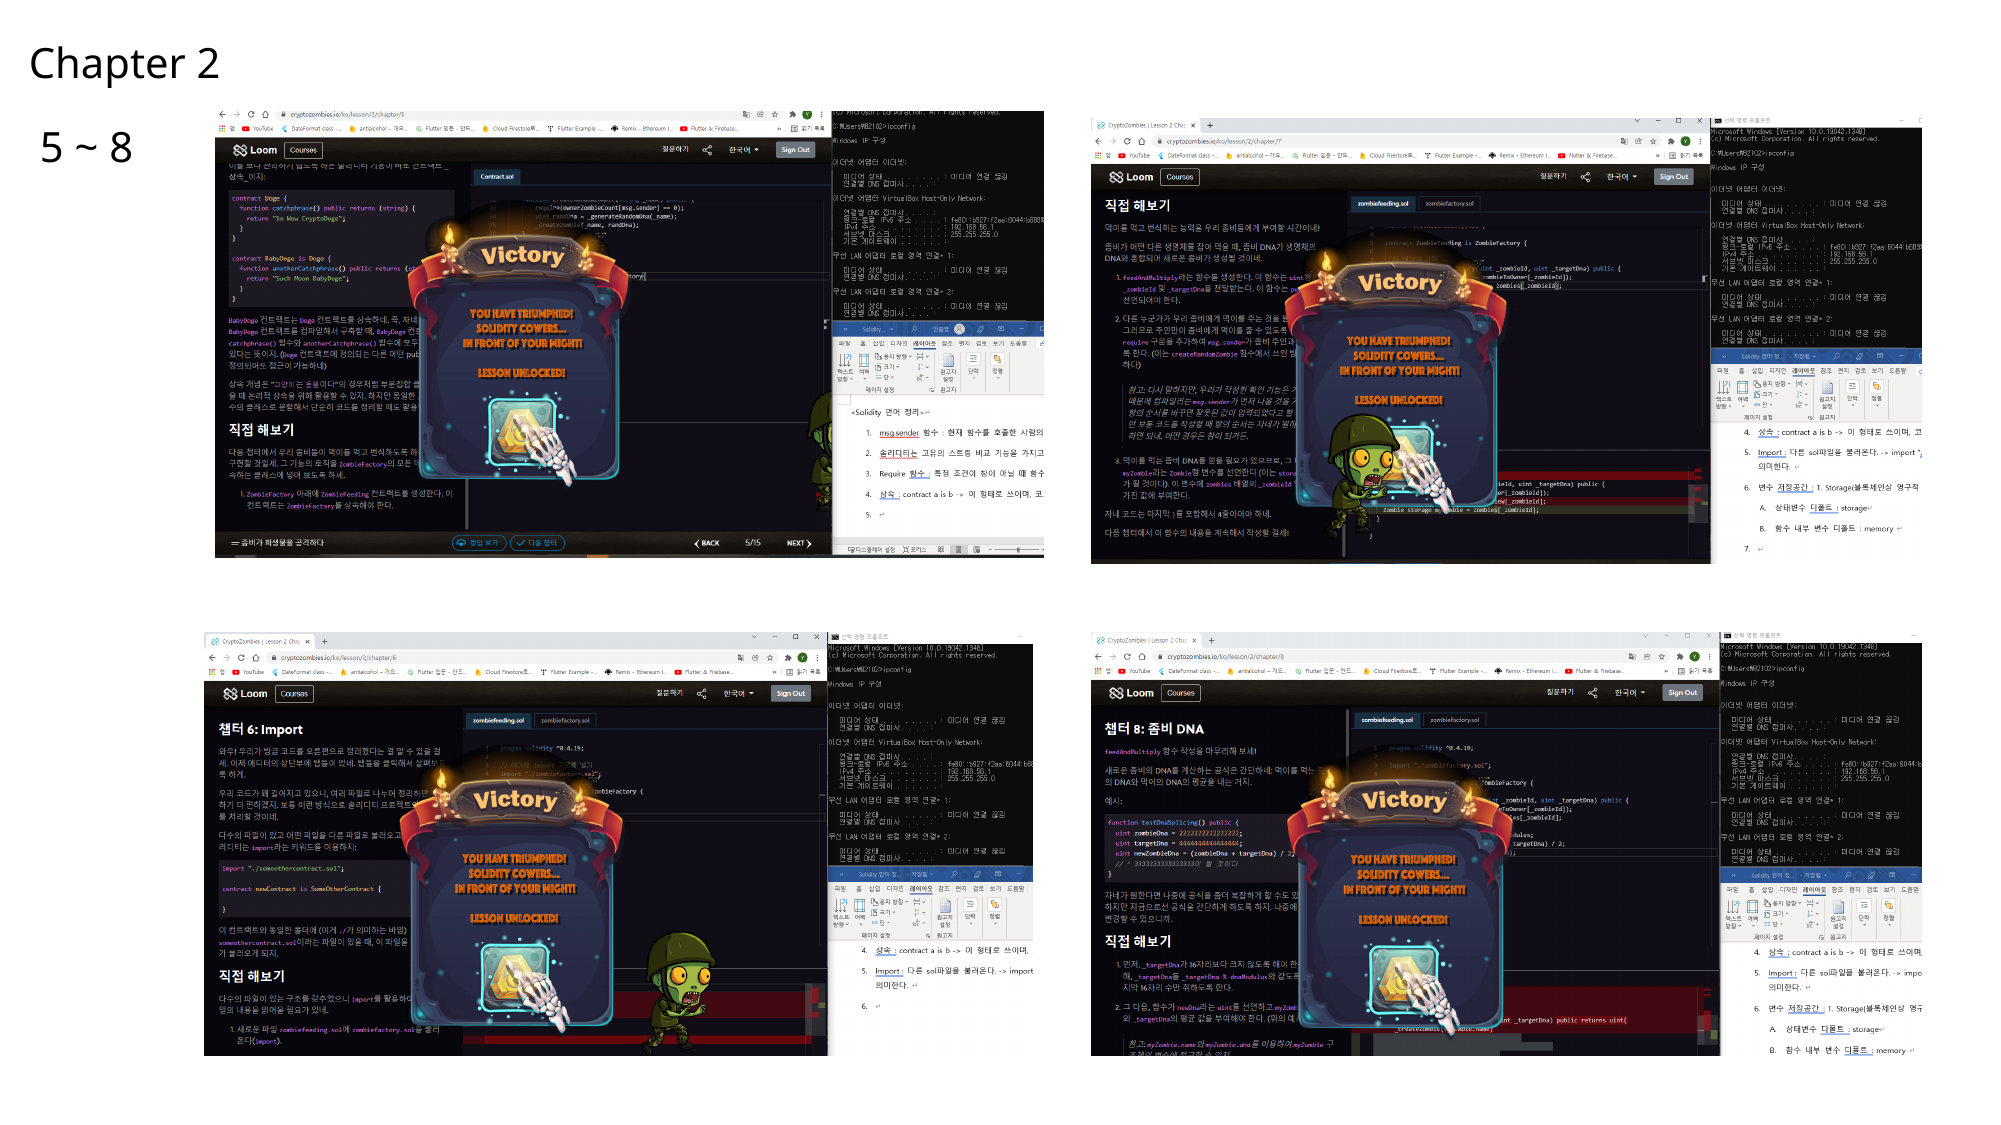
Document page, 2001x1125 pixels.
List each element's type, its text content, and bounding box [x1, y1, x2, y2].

title Chapter 2 [13, 11, 243, 119]
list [204, 632, 1033, 1056]
picture [1091, 118, 1922, 564]
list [214, 111, 1044, 558]
picture [1091, 632, 1922, 1056]
text_box 5 ~ 8 [25, 95, 255, 203]
